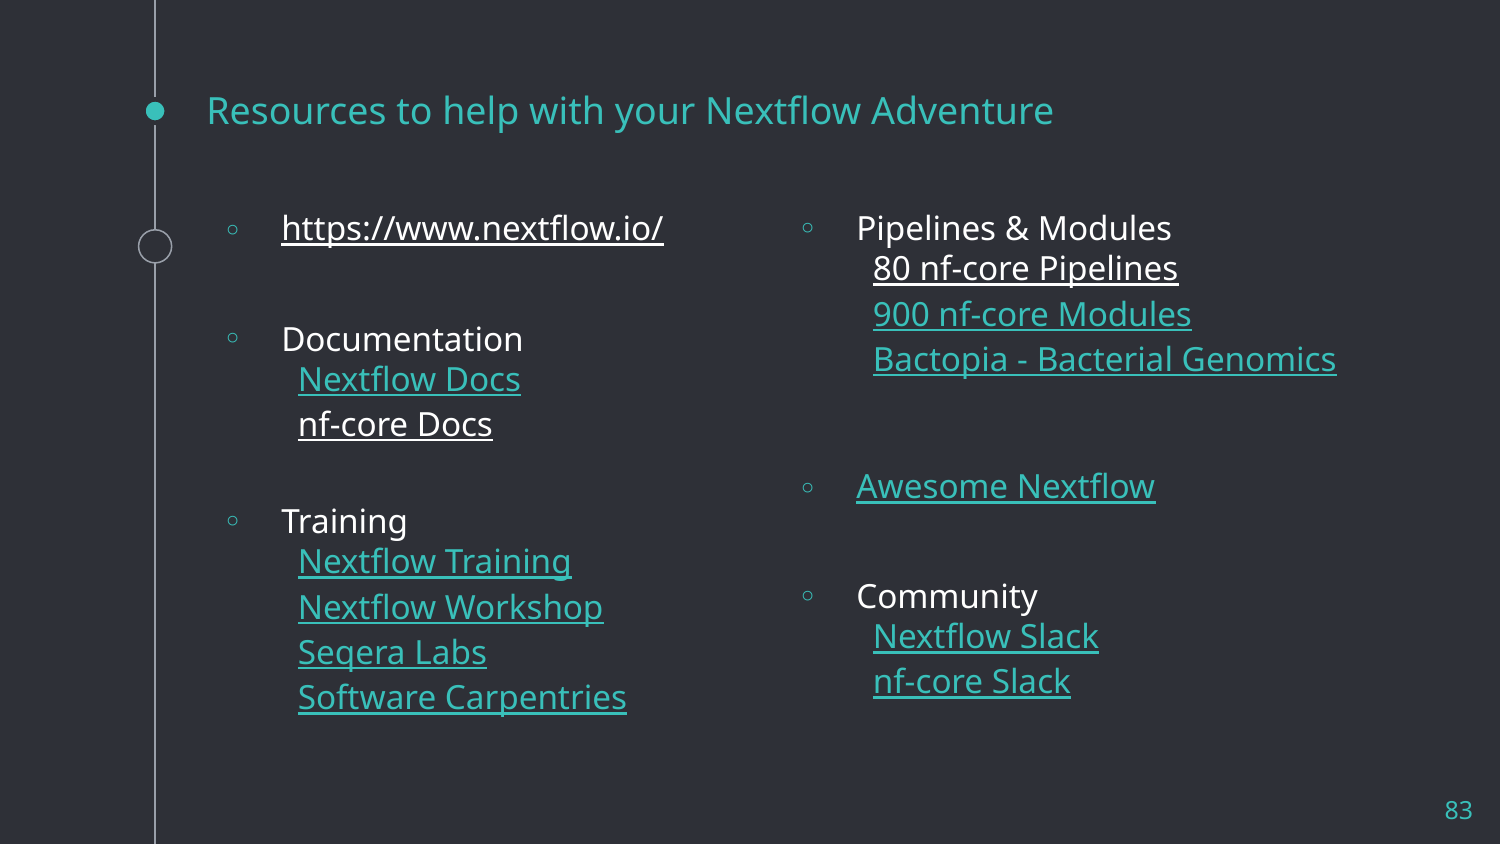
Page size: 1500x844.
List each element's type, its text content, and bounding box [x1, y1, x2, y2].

slide_number 83 [1398, 779, 1489, 832]
title Resources to help with your Nextflow Adventure [191, 90, 1317, 147]
list Pipelines & Modules 80 nf-core Pipelines 900 nf-core Modules Bactopia - Bacterial Genomics Awesome Nextflow Community Nextflow Slack nf-core Slack [766, 192, 1489, 804]
list https://www.nextflow.io/ Documentation Nextflow Docs nf-core Docs Training Nextflow Training Nextflow Workshop Seqera Labs Software Carpentries [191, 192, 766, 804]
